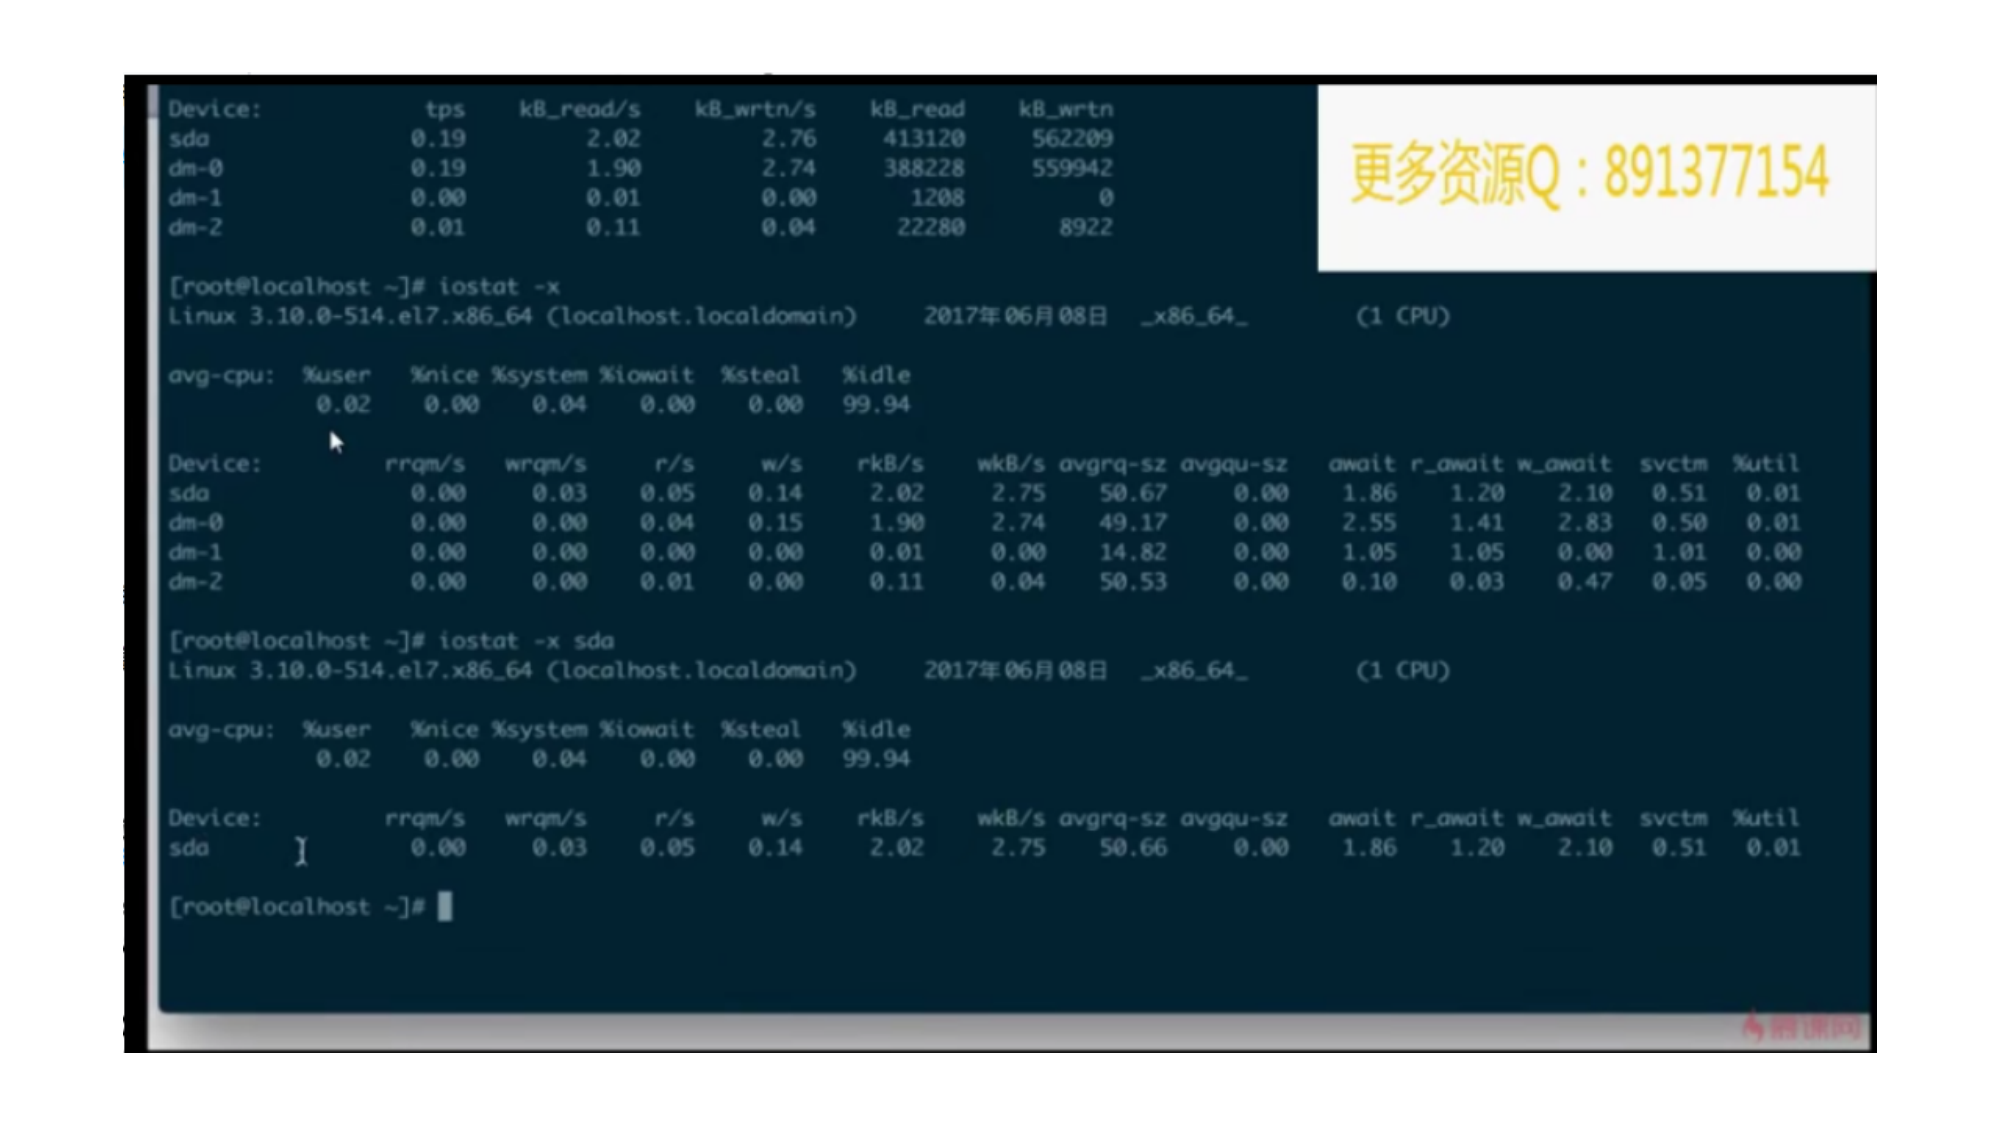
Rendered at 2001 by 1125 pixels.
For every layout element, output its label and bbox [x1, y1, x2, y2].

picture [123, 72, 1877, 1053]
